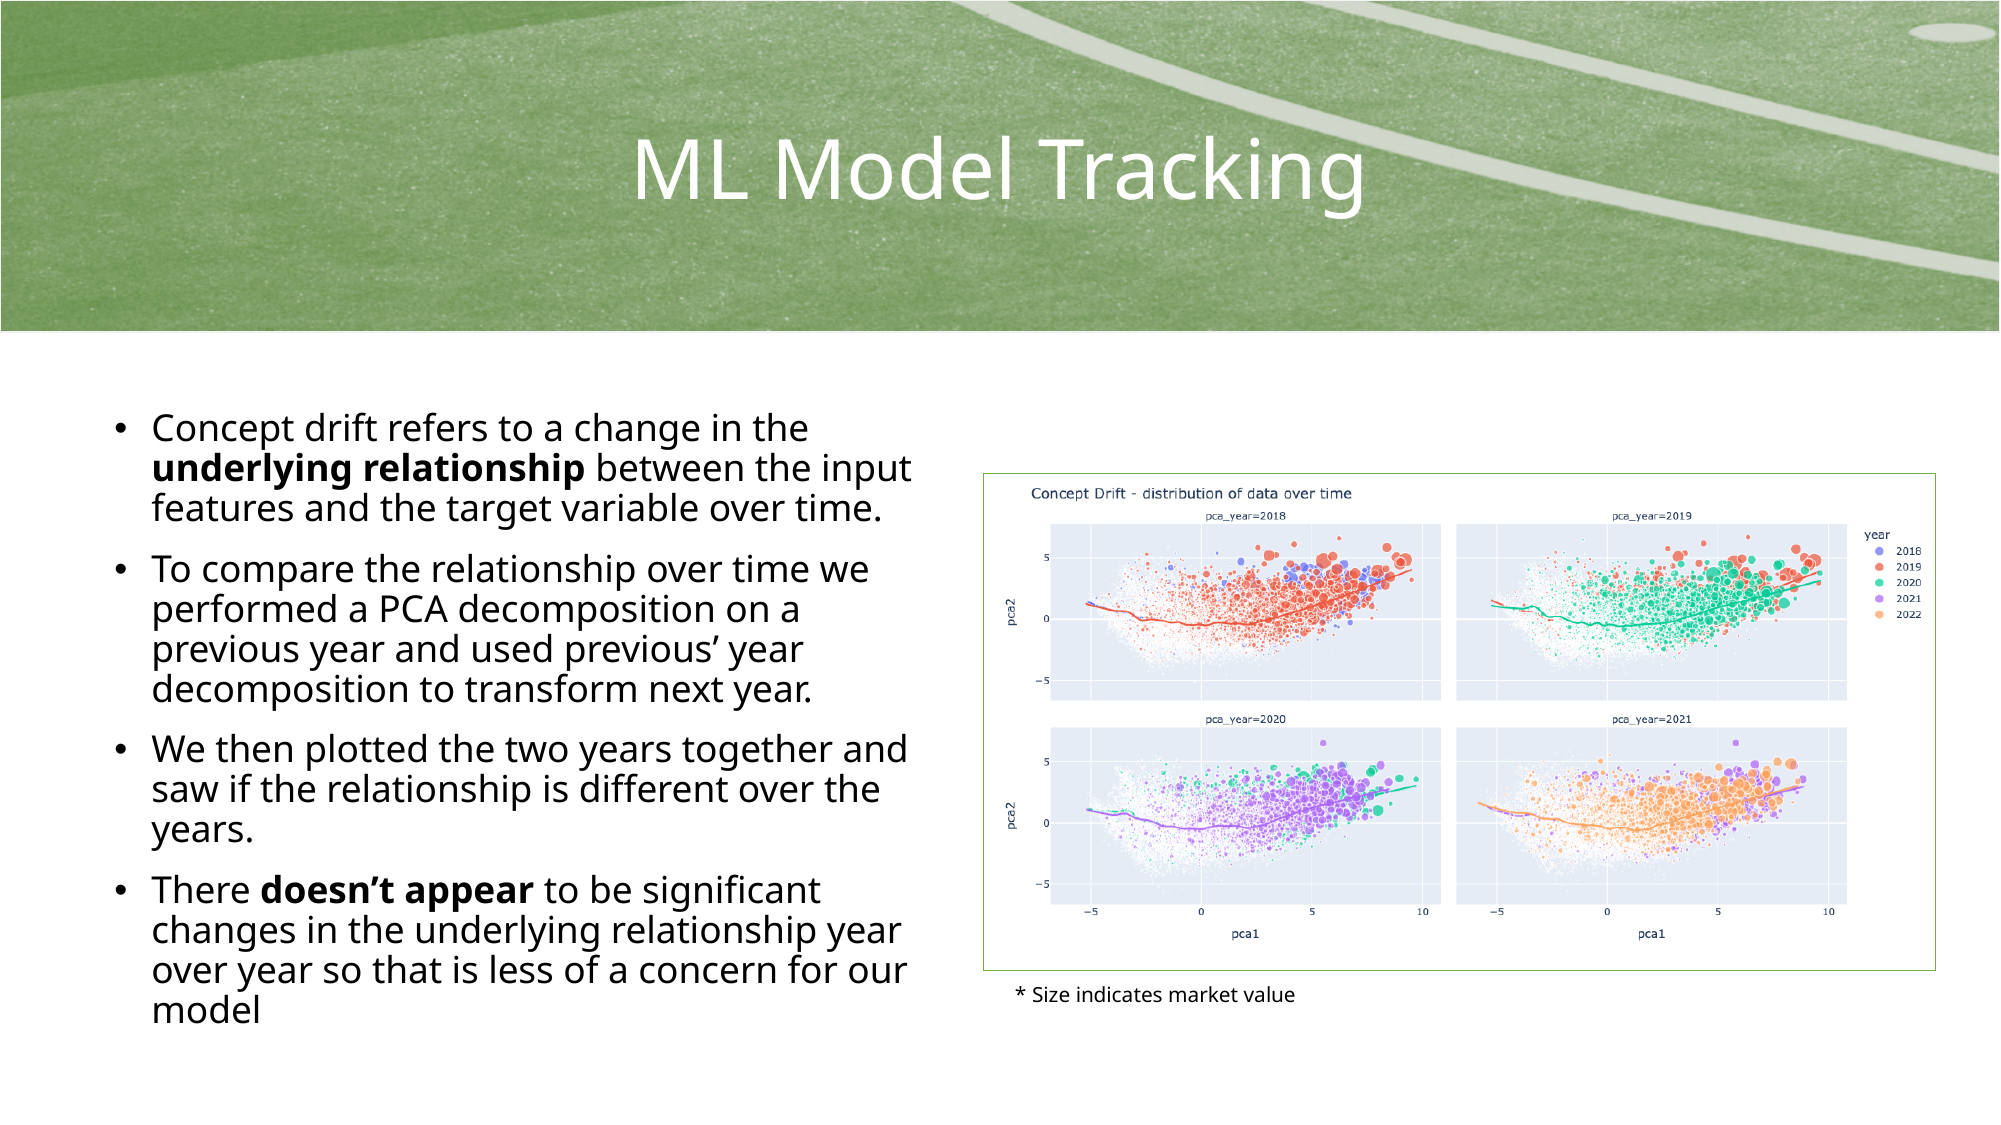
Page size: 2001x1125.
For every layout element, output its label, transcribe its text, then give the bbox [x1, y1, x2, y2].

list Concept drift refers to a change in the underlying relationship between the input features and the target variable over time. To compare the relationship over time we performed a PCA decomposition on a previous year and used previous’ year decomposition to transform next year. We then plotted the two years together and saw if the relationship is different over the years. There doesn’t appear to be significant changes in the underlying relationship year over year so that is less of a concern for our model [99, 402, 950, 1042]
text_box * Size indicates market value [999, 977, 1752, 1022]
picture [0, 0, 2000, 333]
picture [983, 473, 1936, 971]
